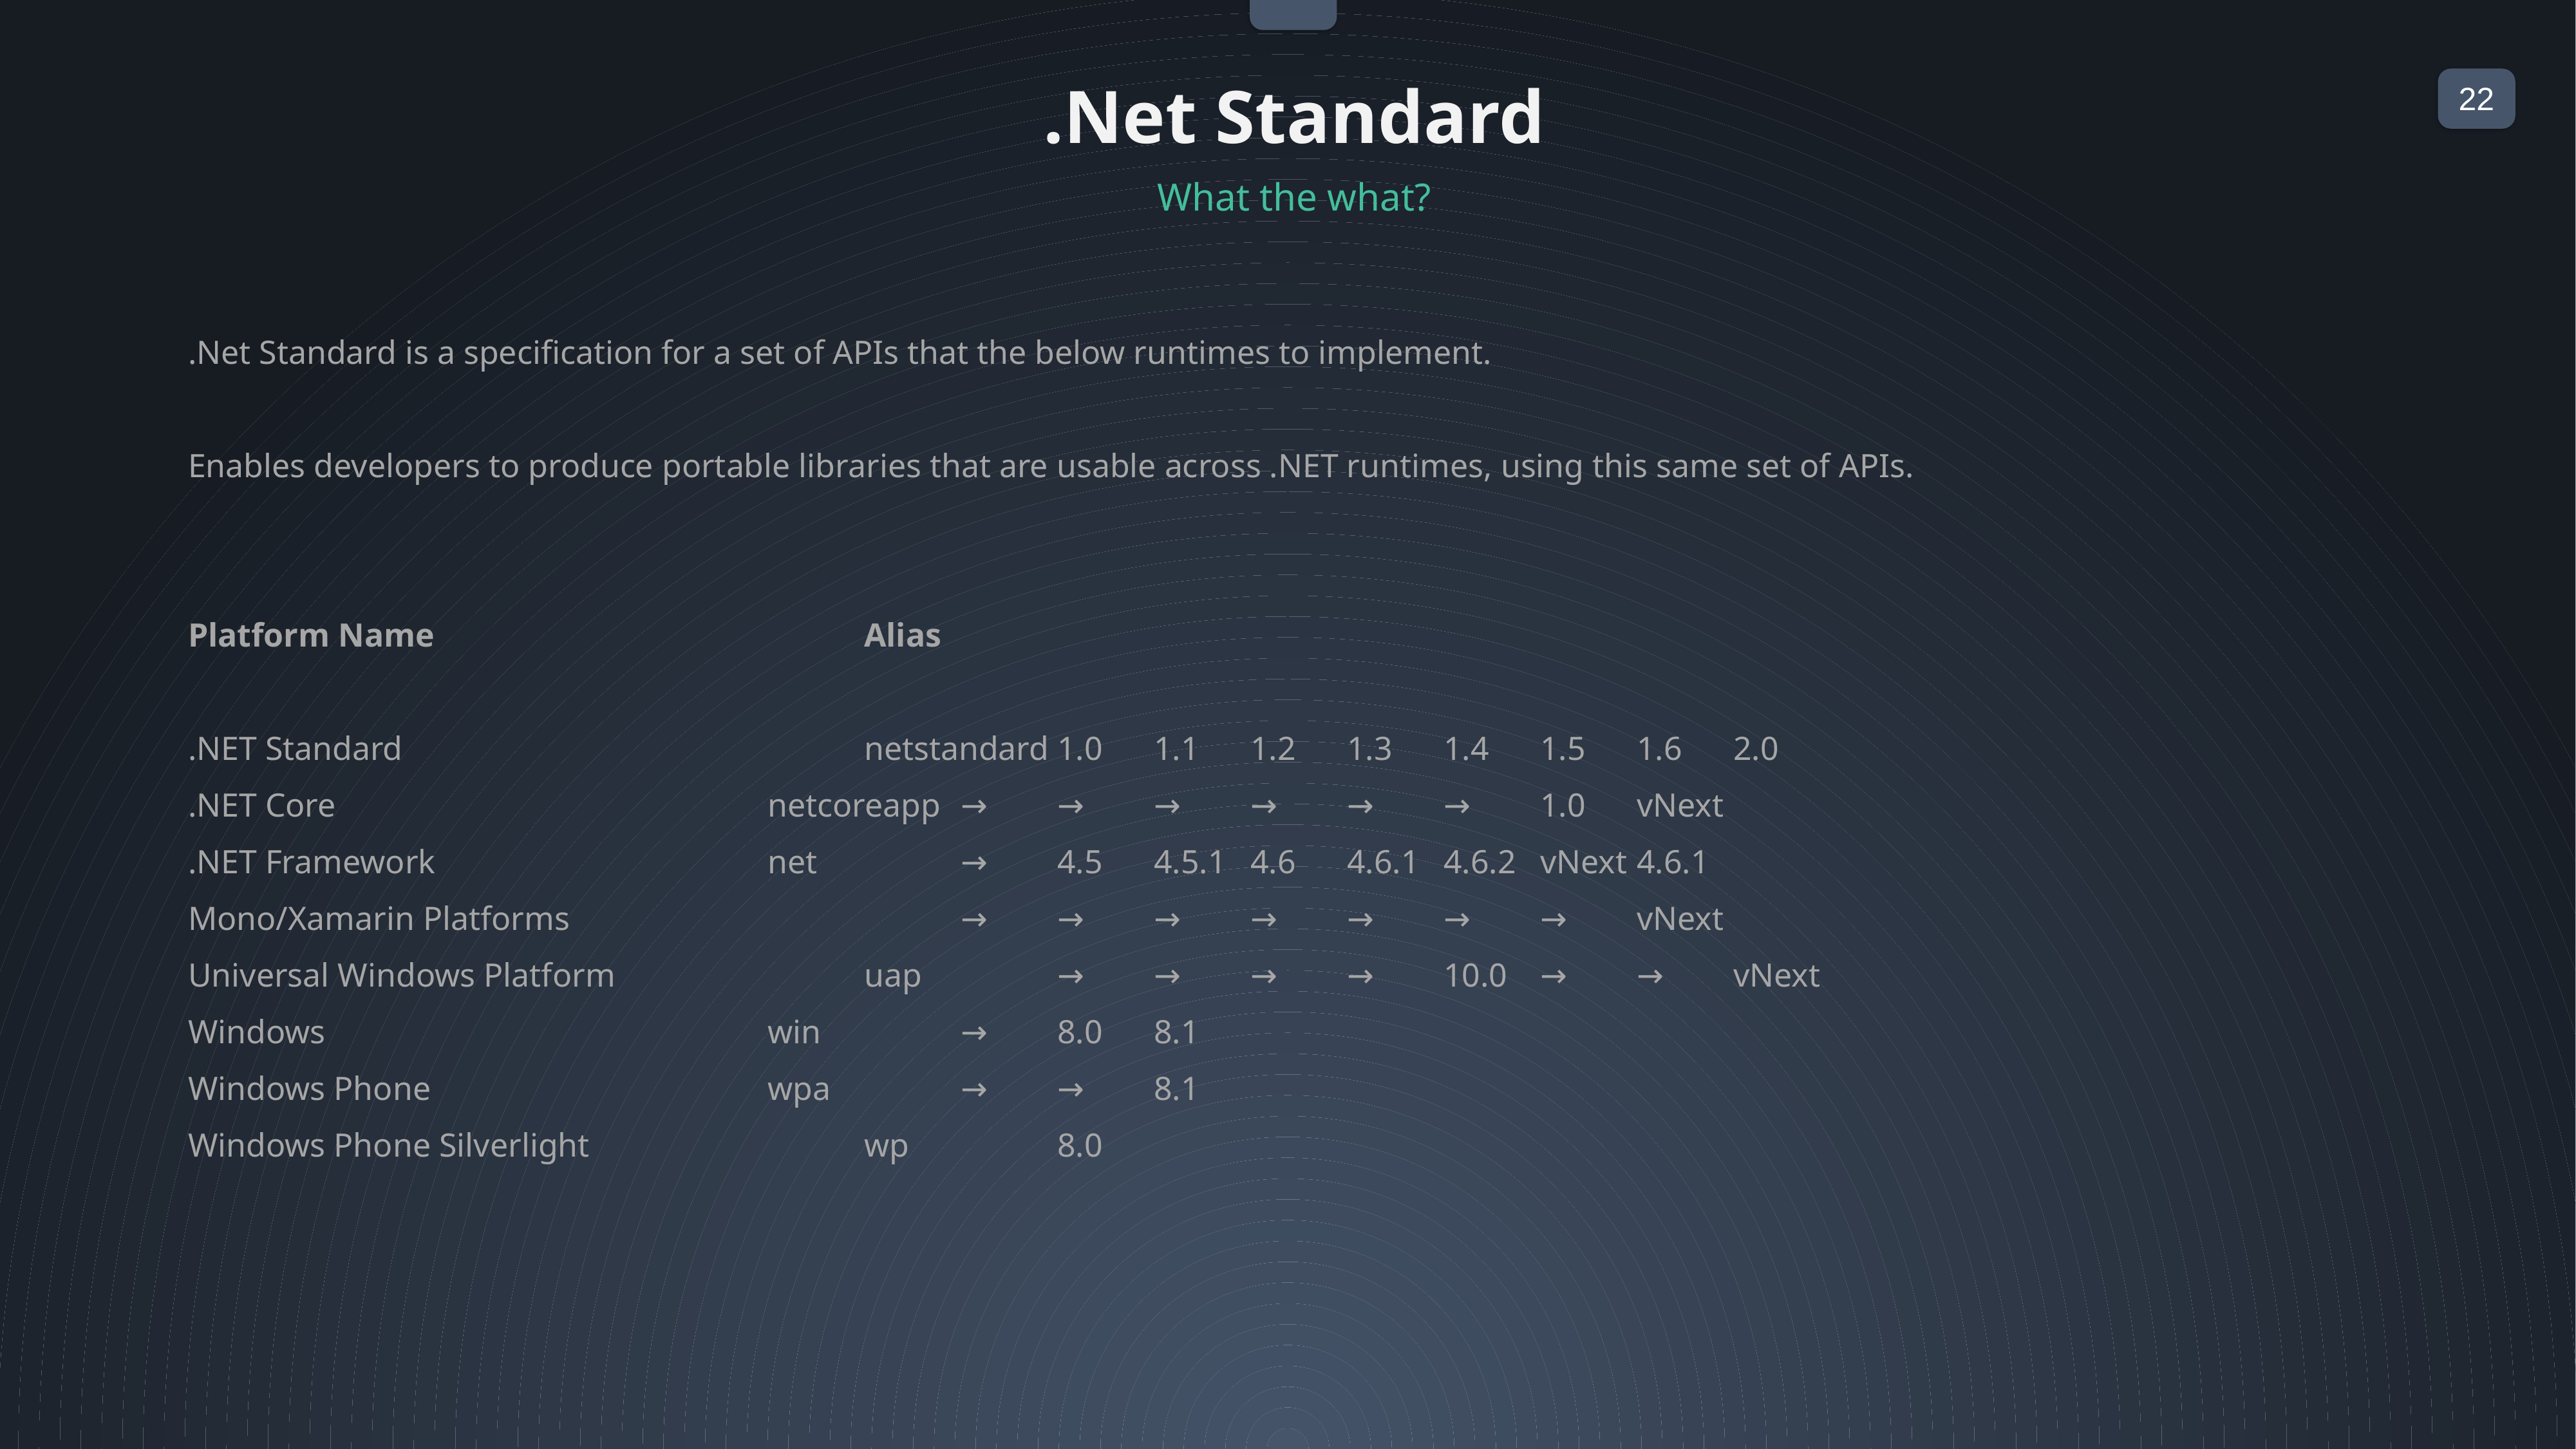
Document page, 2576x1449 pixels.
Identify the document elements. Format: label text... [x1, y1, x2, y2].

list .Net Standard [162, 68, 2426, 160]
list .Net Standard is a specification for a set of APIs that the below runtimes to implement. Enables developers to produce portable libraries that are usable across .NET runtimes, using this same set of APIs. Platform Name Alias .NET Standard netstandard 1.0 1.1 1.2 1.3 1.4 1.5 1.6 2.0 .NET Core netcoreapp → → → → → → 1.0 vNext .NET Framework net → 4.5 4.5.1 4.6 4.6.1 4.6.2 vNext 4.6.1 Mono/Xamarin Platforms → → → → → → → vNext Universal Windows Platform uap → → → → 10.0 → → vNext Windows win → 8.0 8.1 Windows Phone wpa → → 8.1 Windows Phone Silverlight wp 8.0 [162, 262, 2426, 1245]
list What the what? [162, 171, 2426, 220]
